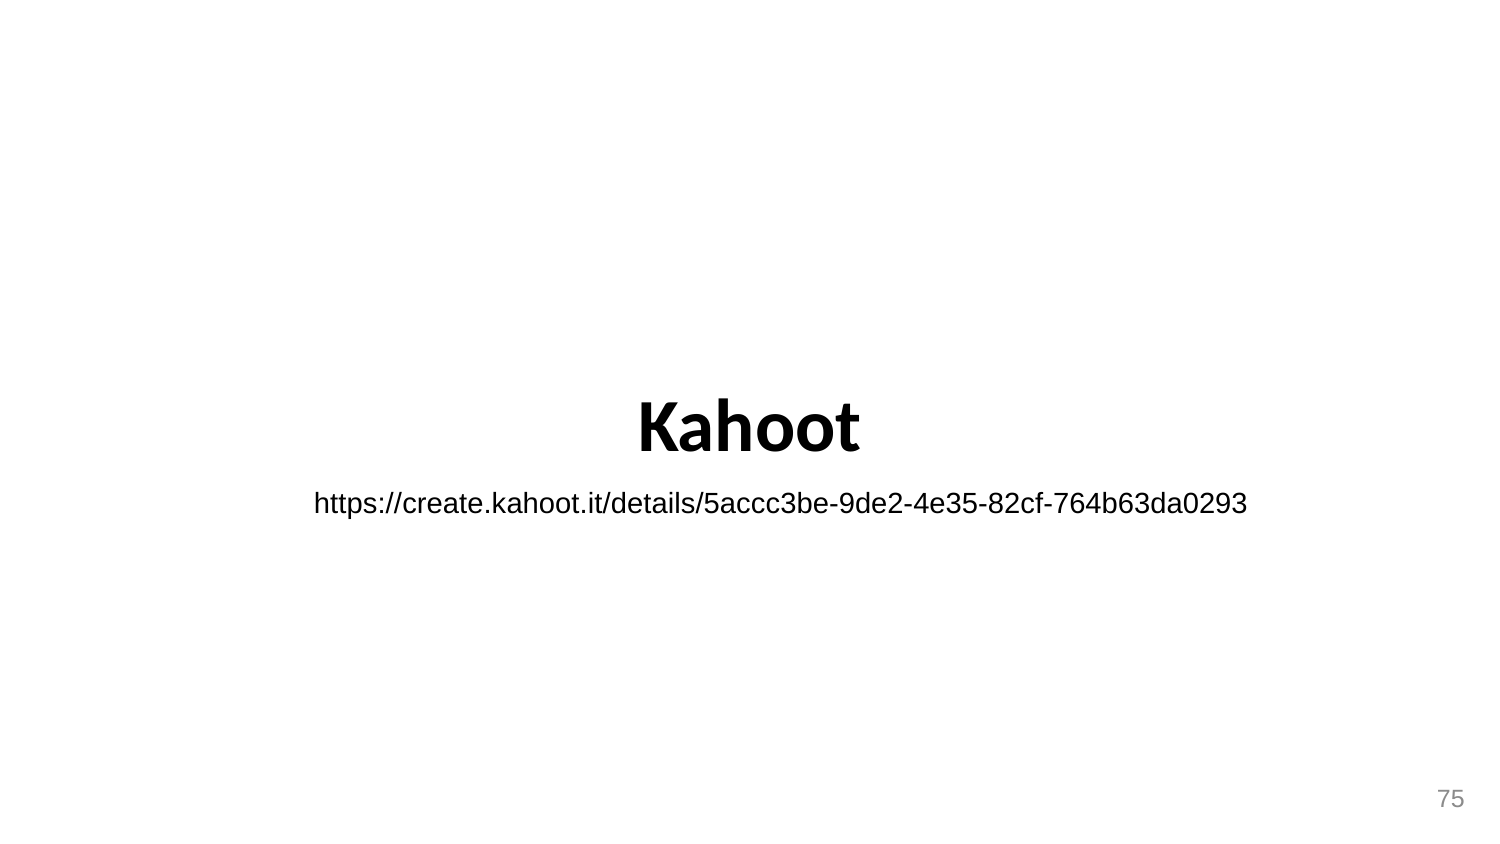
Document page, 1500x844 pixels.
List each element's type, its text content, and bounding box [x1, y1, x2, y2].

text_box https://create.kahoot.it/details/5accc3be-9de2-4e35-82cf-764b63da0293 [299, 476, 1265, 527]
title Kahoot [51, 352, 1449, 491]
slide_number 75 [1389, 764, 1480, 830]
